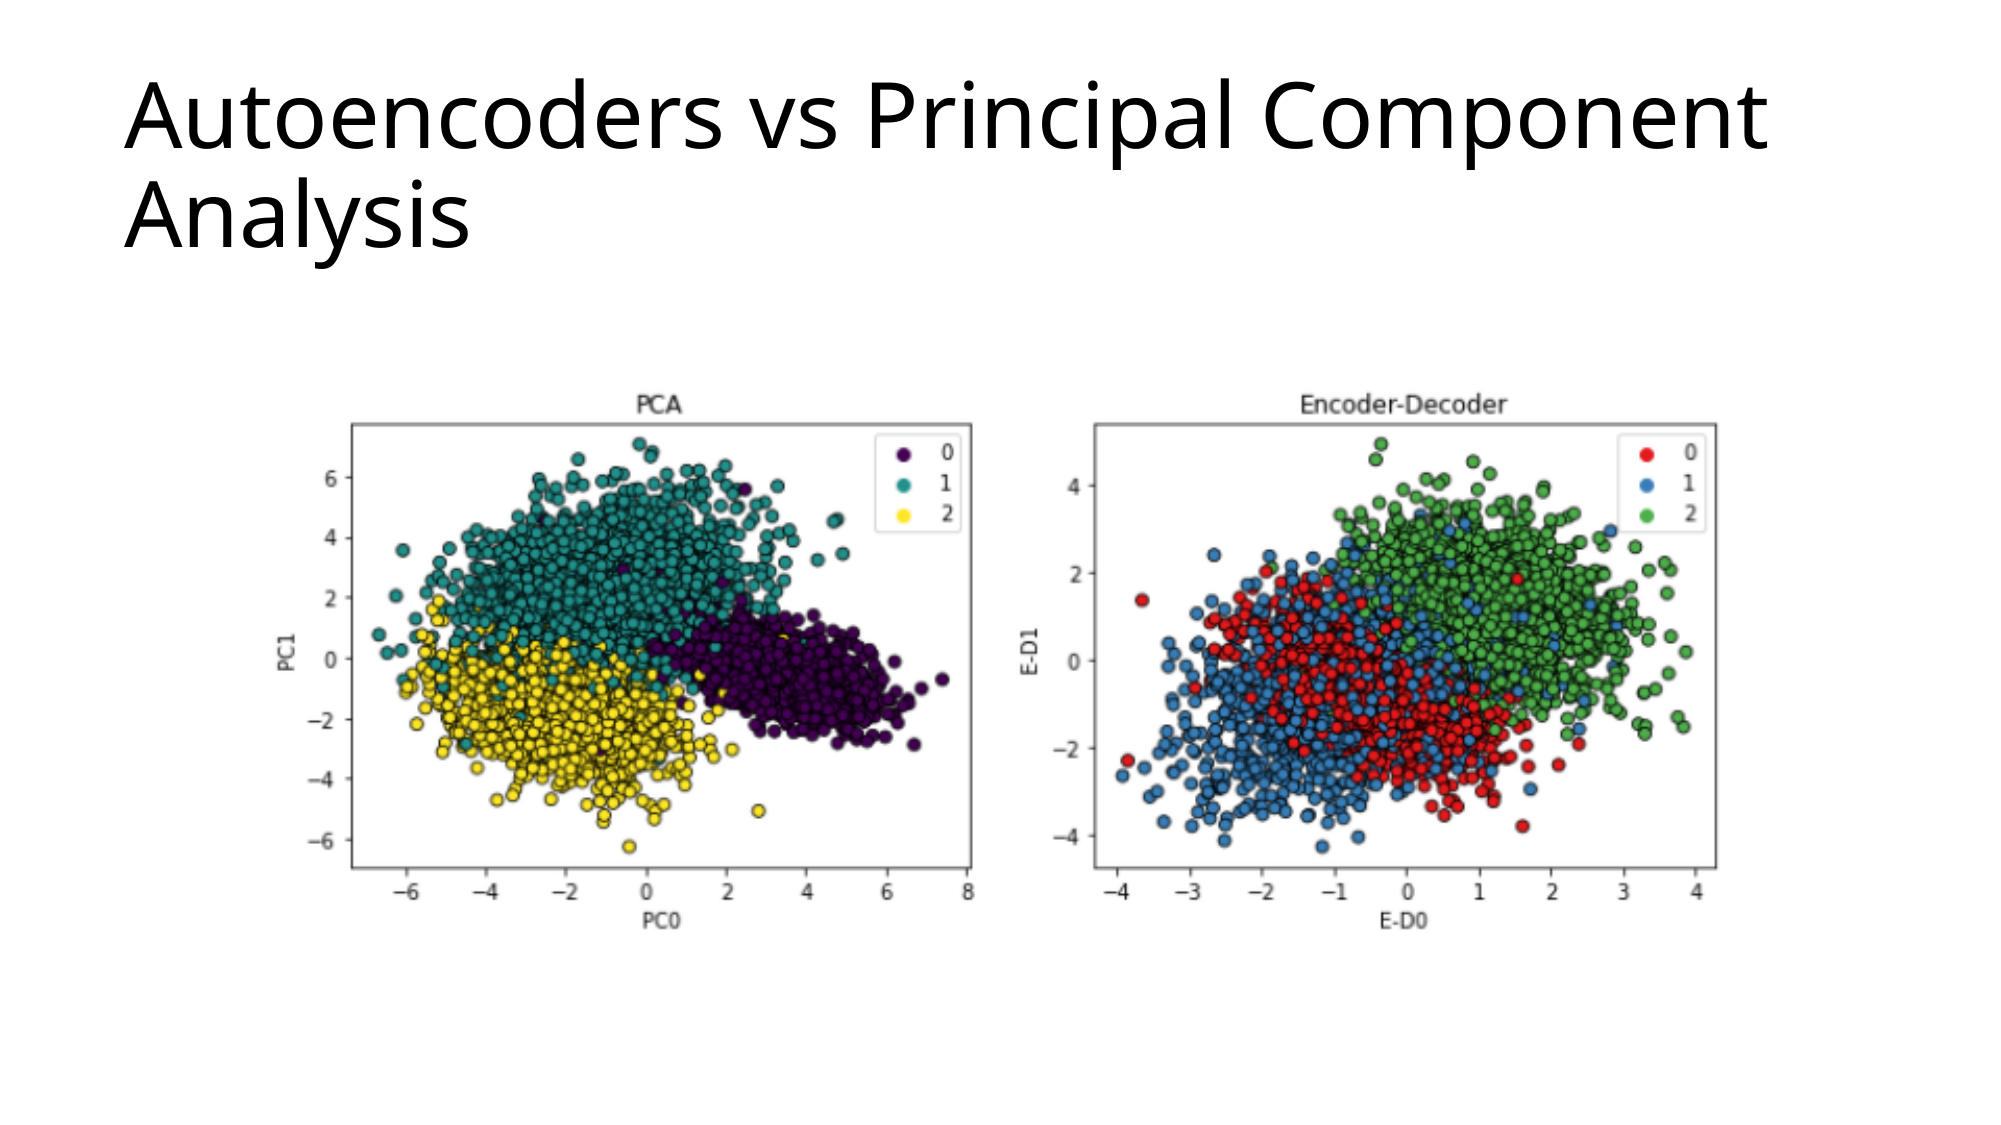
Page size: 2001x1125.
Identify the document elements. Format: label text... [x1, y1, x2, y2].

title Autoencoders vs Principal Component Analysis [109, 59, 1891, 278]
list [268, 374, 1732, 942]
